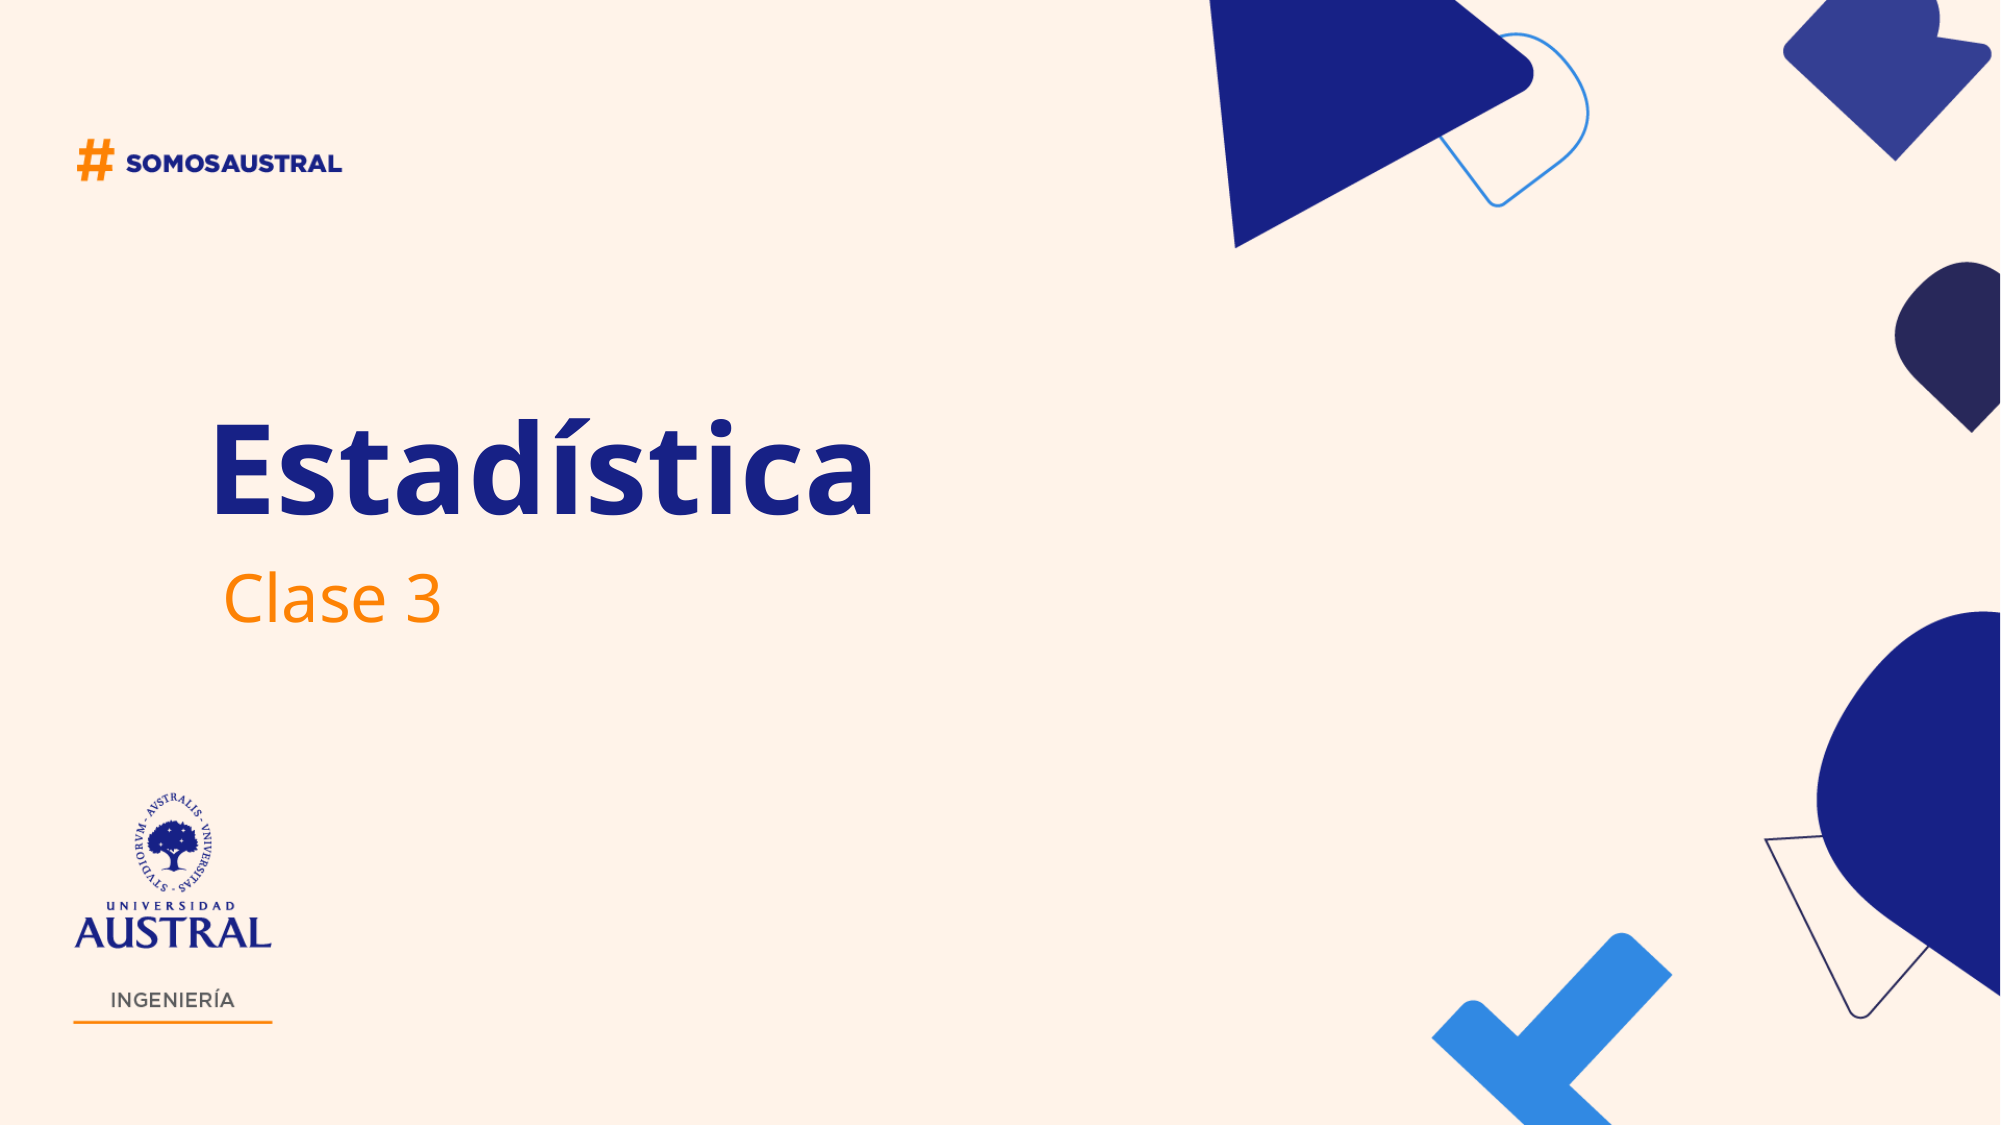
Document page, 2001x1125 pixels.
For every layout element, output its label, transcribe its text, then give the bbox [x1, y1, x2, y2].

text_box Estadística [191, 382, 1401, 547]
text_box Clase 3 [207, 548, 1379, 644]
picture [0, 0, 2001, 1125]
